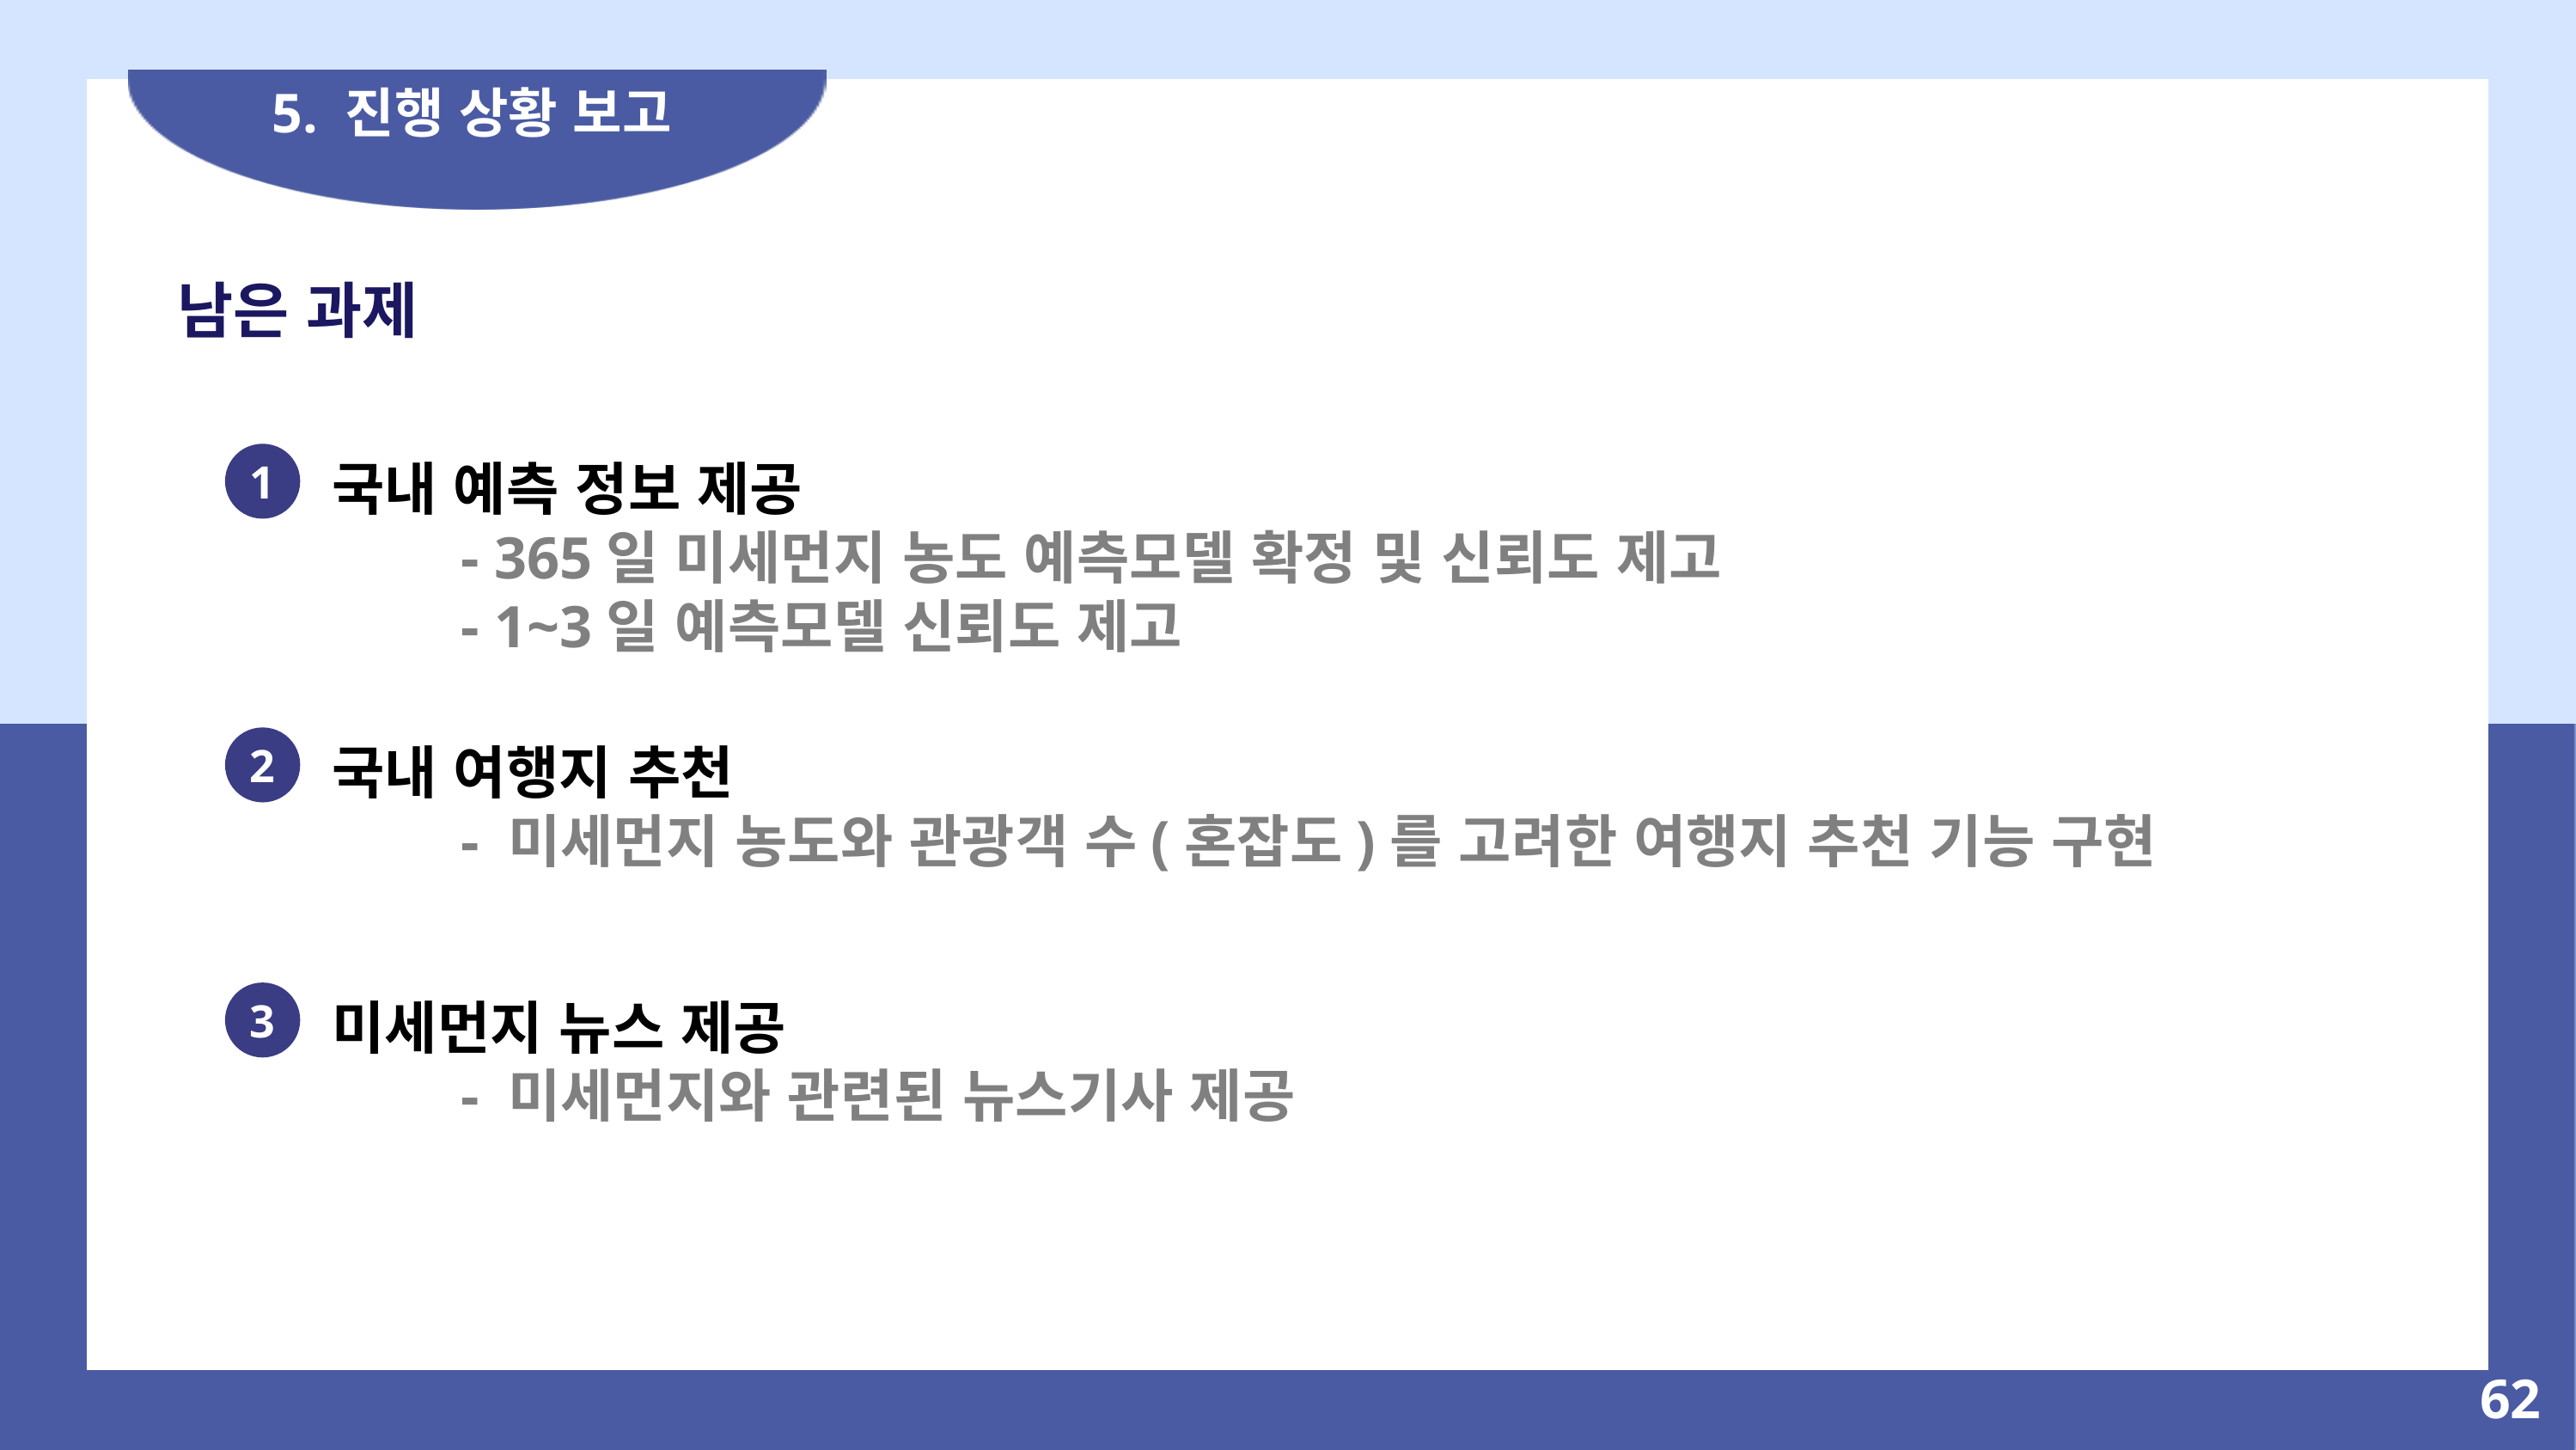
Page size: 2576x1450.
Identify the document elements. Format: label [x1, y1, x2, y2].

text_box [127, 69, 827, 210]
text_box [0, 724, 2576, 1450]
text_box [87, 78, 2488, 1370]
